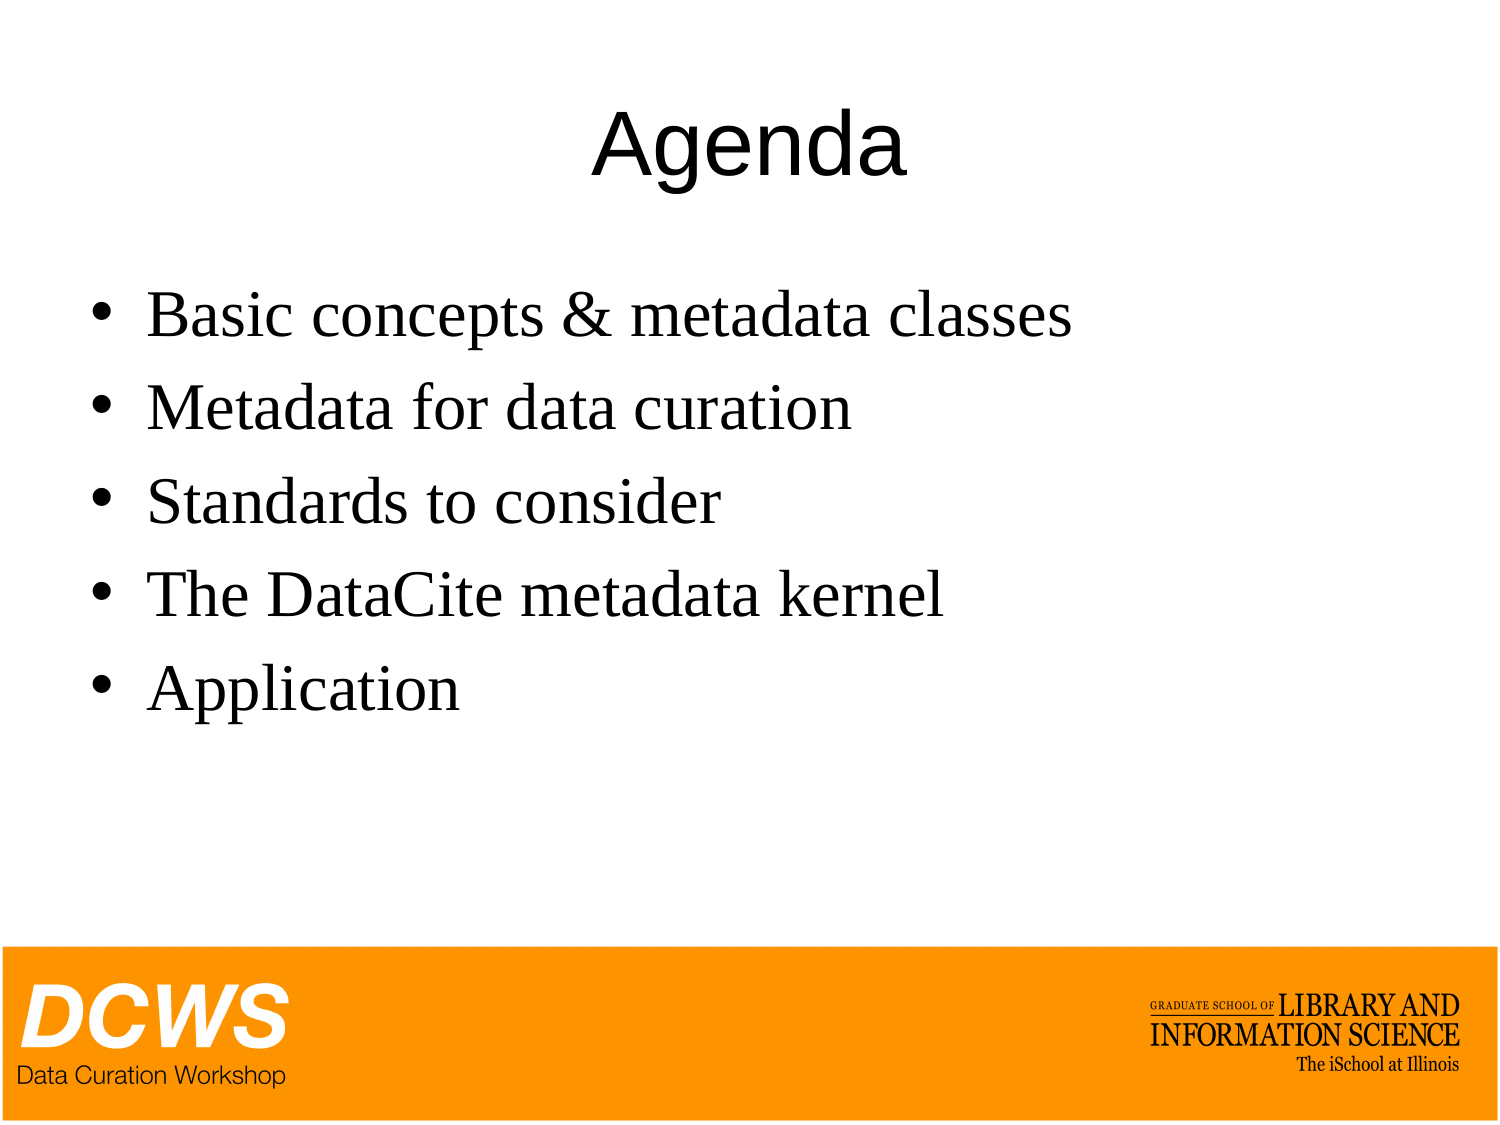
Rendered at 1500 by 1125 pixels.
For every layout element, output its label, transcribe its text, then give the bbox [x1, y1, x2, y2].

list Basic concepts & metadata classes Metadata for data curation Standards to consider The DataCite metadata kernel Application [75, 262, 1425, 1005]
picture [0, 944, 1500, 1123]
title Agenda [75, 45, 1425, 233]
